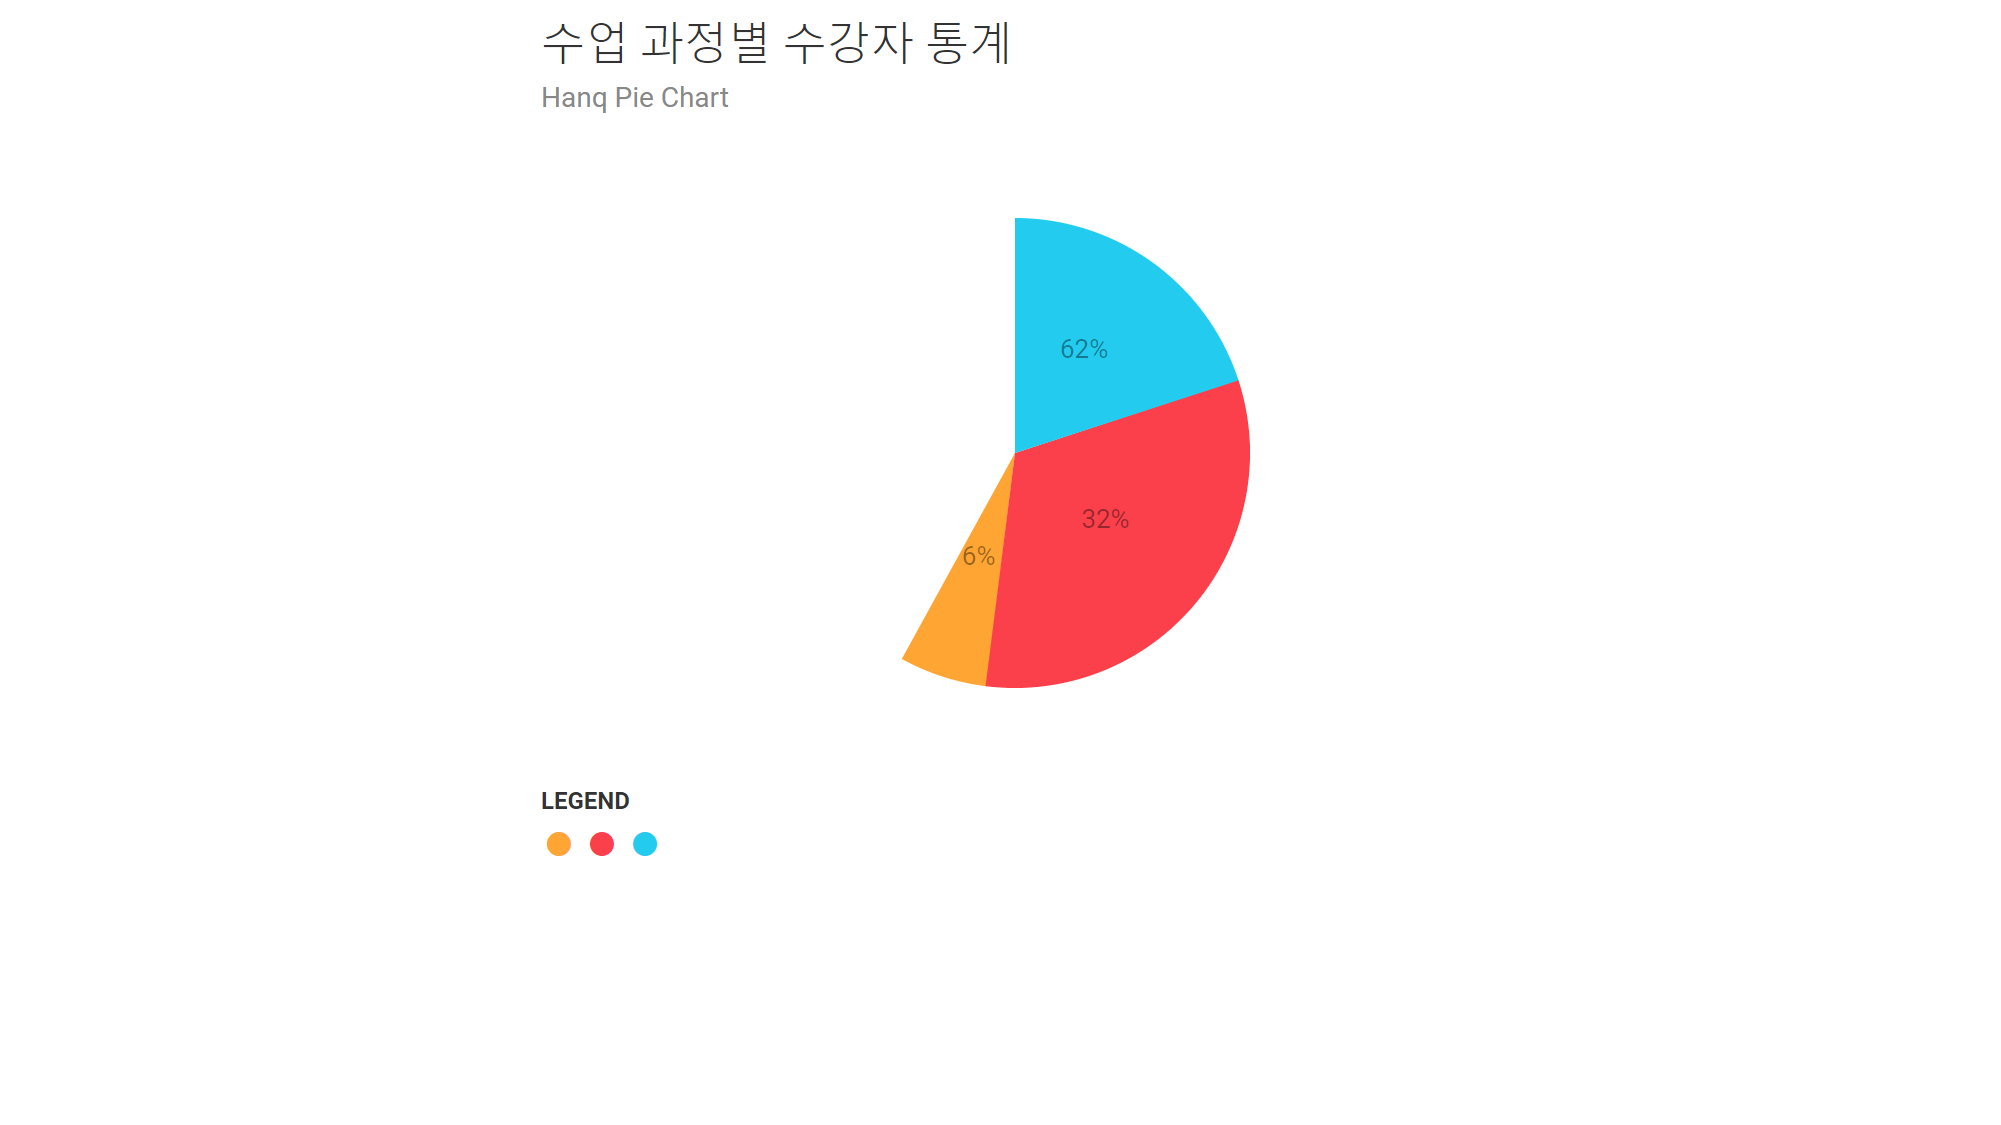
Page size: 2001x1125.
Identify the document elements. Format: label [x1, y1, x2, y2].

picture [524, 0, 1476, 877]
